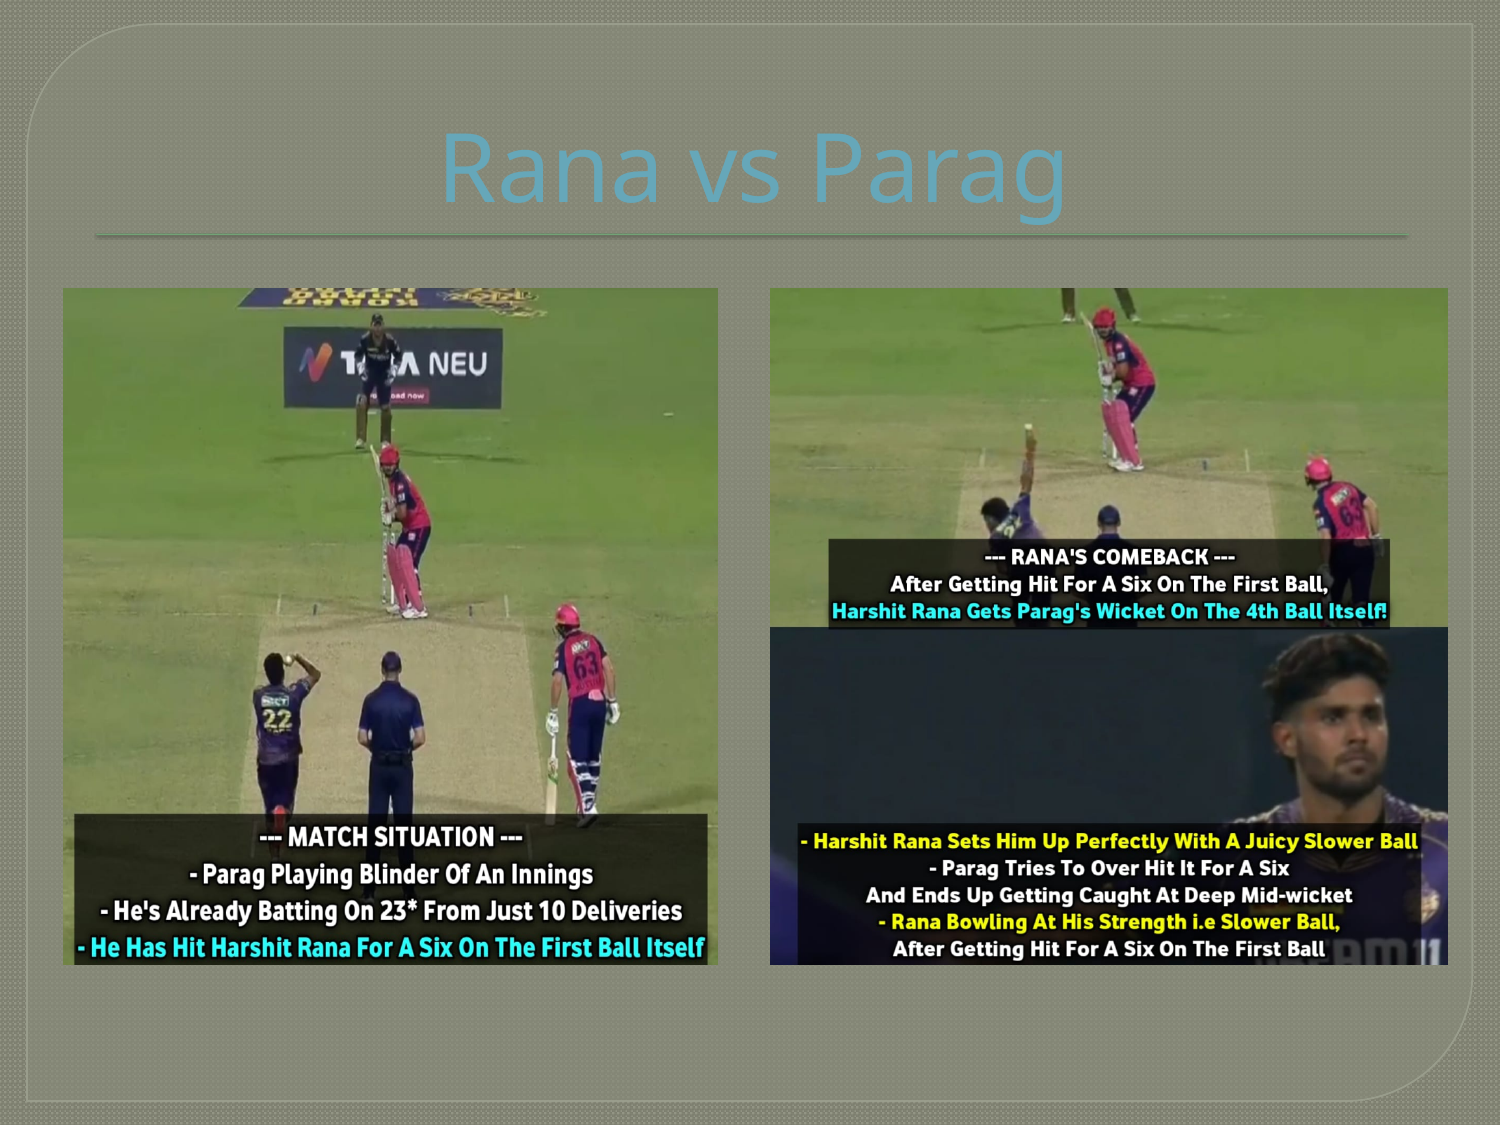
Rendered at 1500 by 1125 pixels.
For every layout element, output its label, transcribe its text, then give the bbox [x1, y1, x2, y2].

picture [770, 288, 1448, 966]
picture [63, 288, 718, 966]
title Rana vs Parag [75, 41, 1425, 230]
